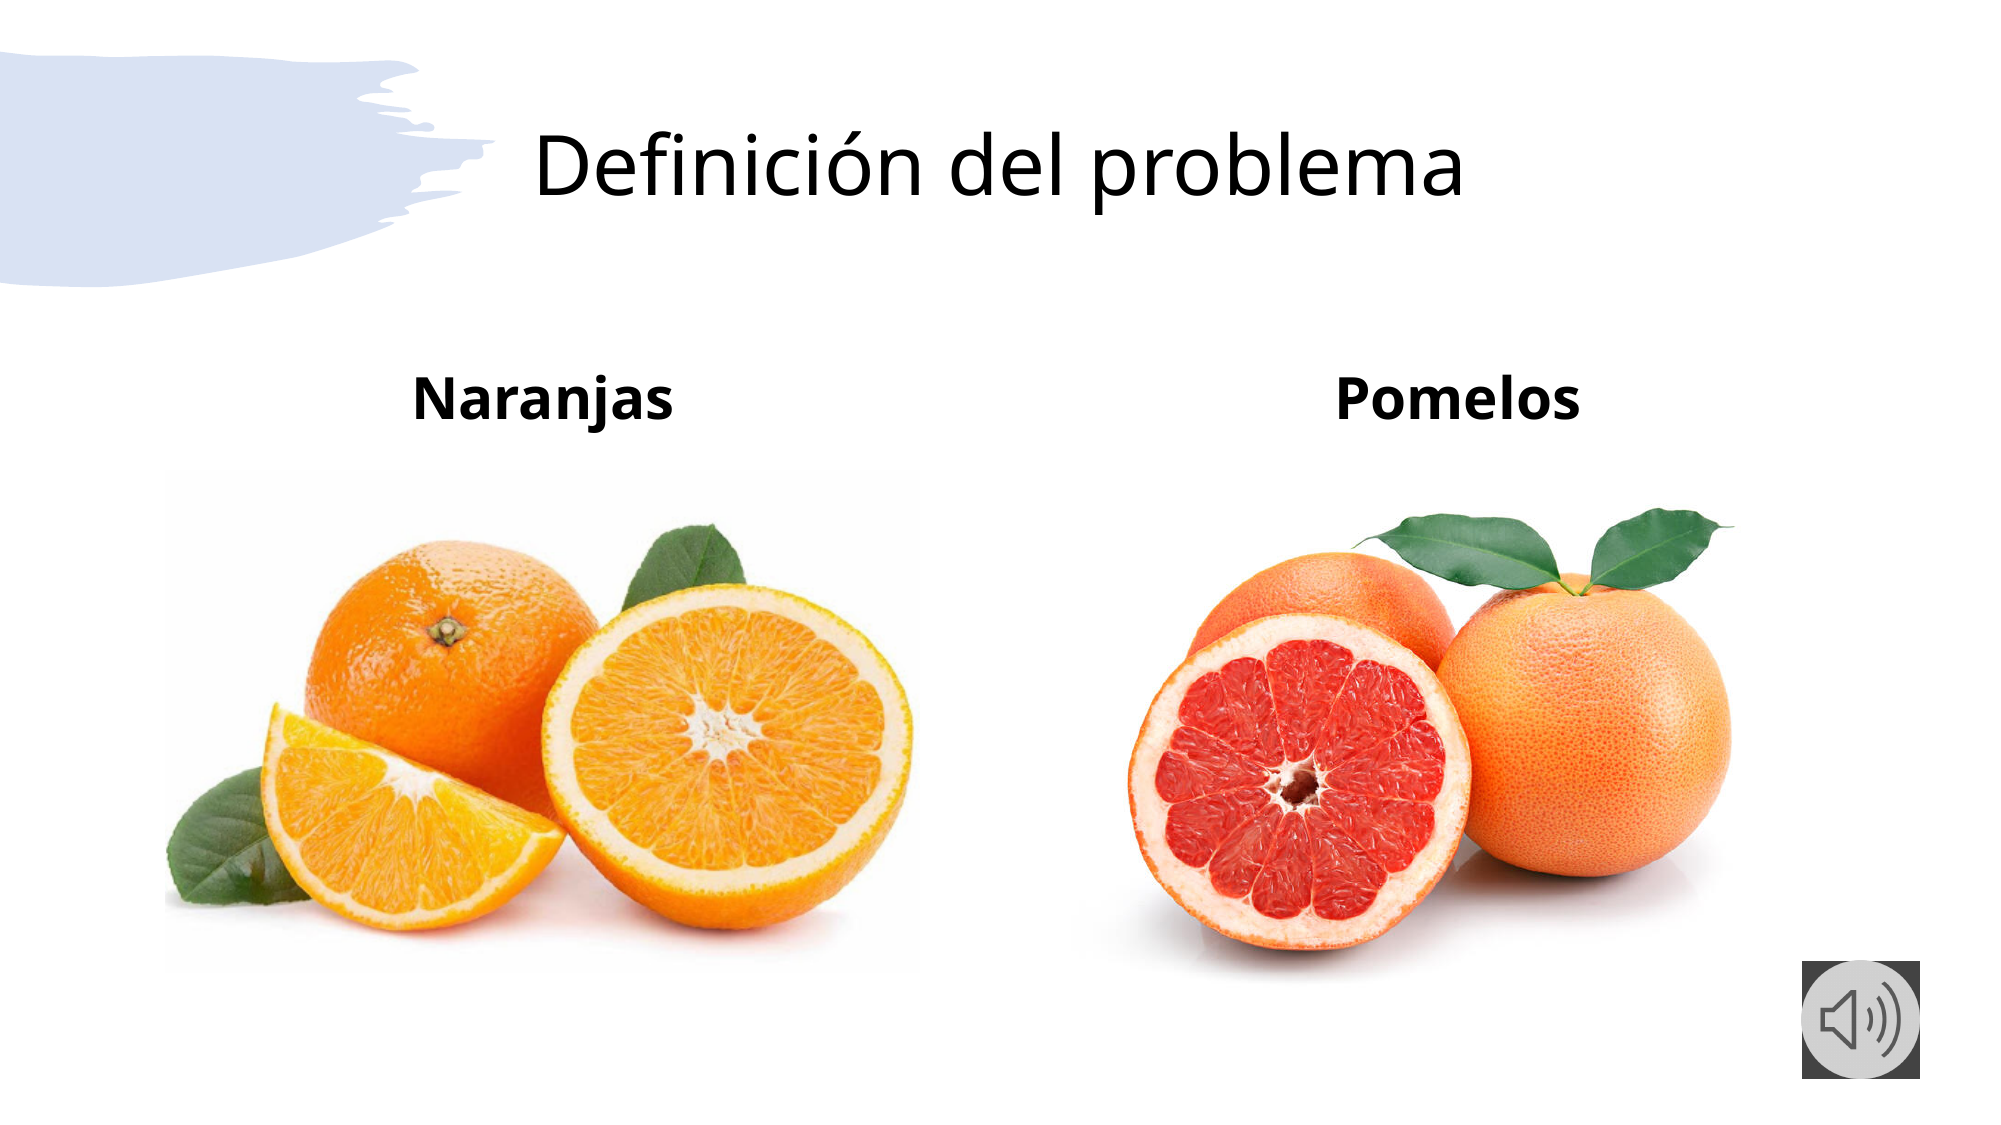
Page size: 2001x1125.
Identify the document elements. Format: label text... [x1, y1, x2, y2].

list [1071, 437, 1800, 1039]
picture [1800, 960, 1921, 1080]
list Naranjas [137, 329, 948, 439]
title Definición del problema [137, 59, 1863, 278]
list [165, 470, 920, 974]
list Pomelos [1053, 315, 1863, 439]
